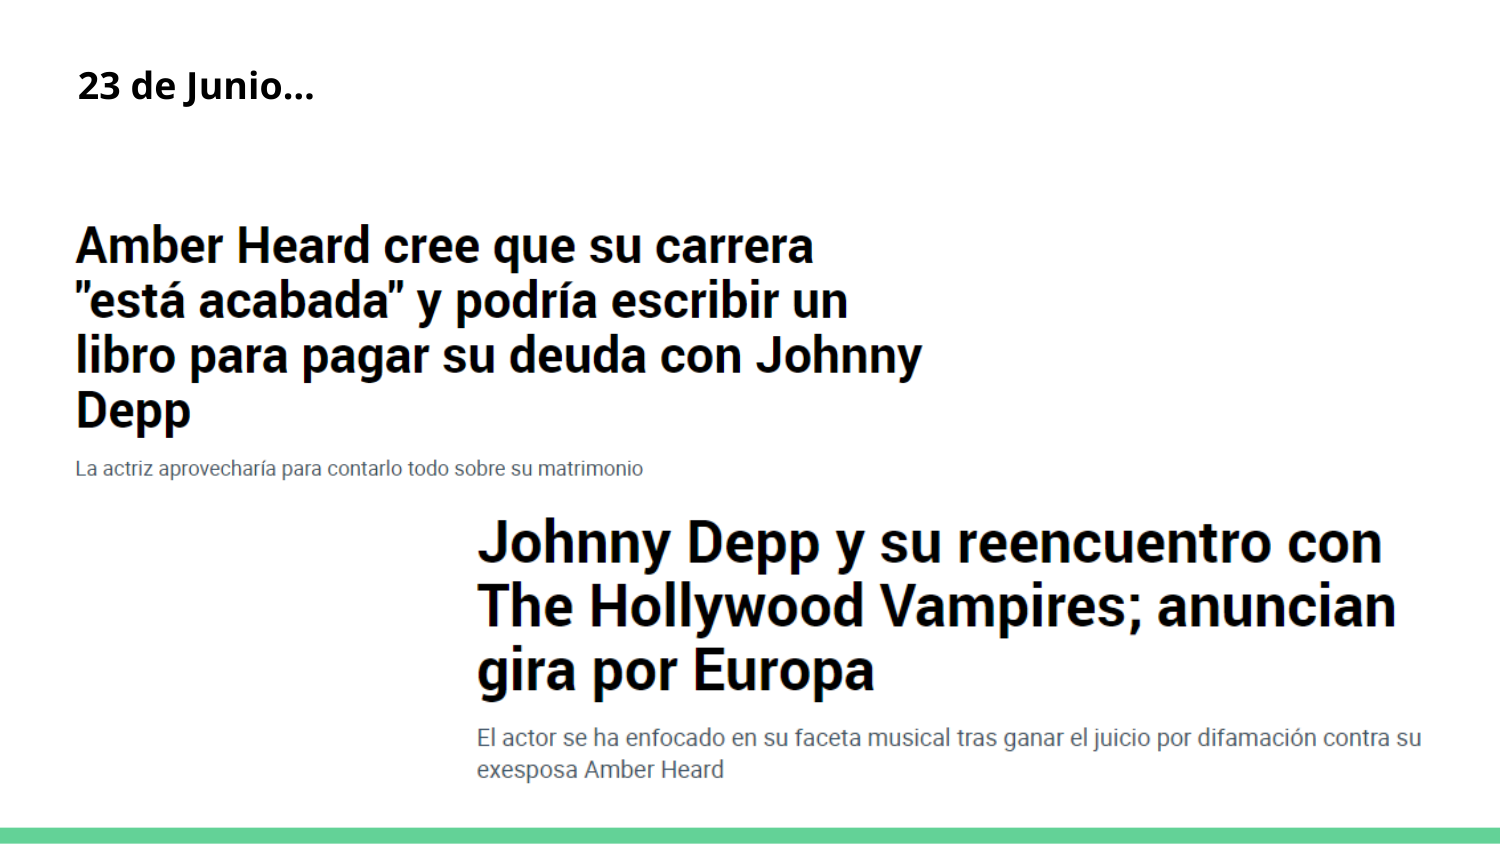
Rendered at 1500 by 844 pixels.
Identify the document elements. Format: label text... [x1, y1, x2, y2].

picture [53, 207, 1006, 494]
picture [446, 507, 1476, 794]
text_box 23 de Junio… [63, 46, 997, 122]
